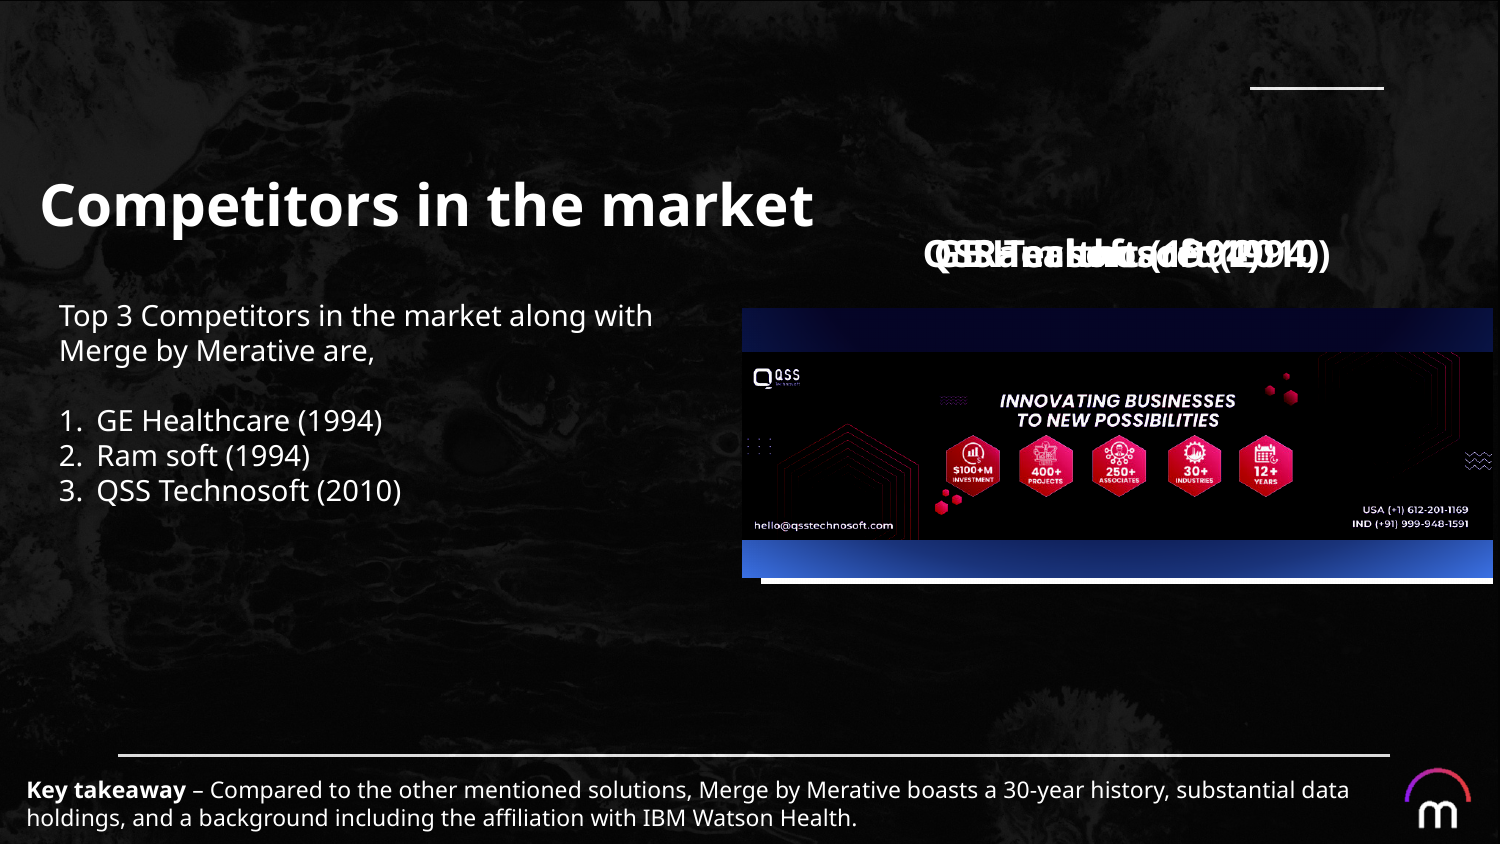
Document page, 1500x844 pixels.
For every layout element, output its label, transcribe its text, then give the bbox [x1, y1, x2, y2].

picture [1365, 749, 1500, 844]
subtitle Top 3 Competitors in the market along with Merge by Merative are, GE Healthcare (1994) Ram soft (1994) QSS Technosoft (2010) [43, 282, 705, 597]
picture [741, 308, 1493, 584]
text_box Key takeaway – Compared to the other mentioned solutions, Merge by Merative boasts a 30-year history, substantial data holdings, and a background including the affiliation with IBM Watson Health. [11, 768, 1360, 839]
title Competitors in the market [24, 152, 841, 247]
text_box QSS Technosoft (2010) [768, 214, 1486, 306]
text_box Ram soft (1994) [758, 214, 768, 306]
